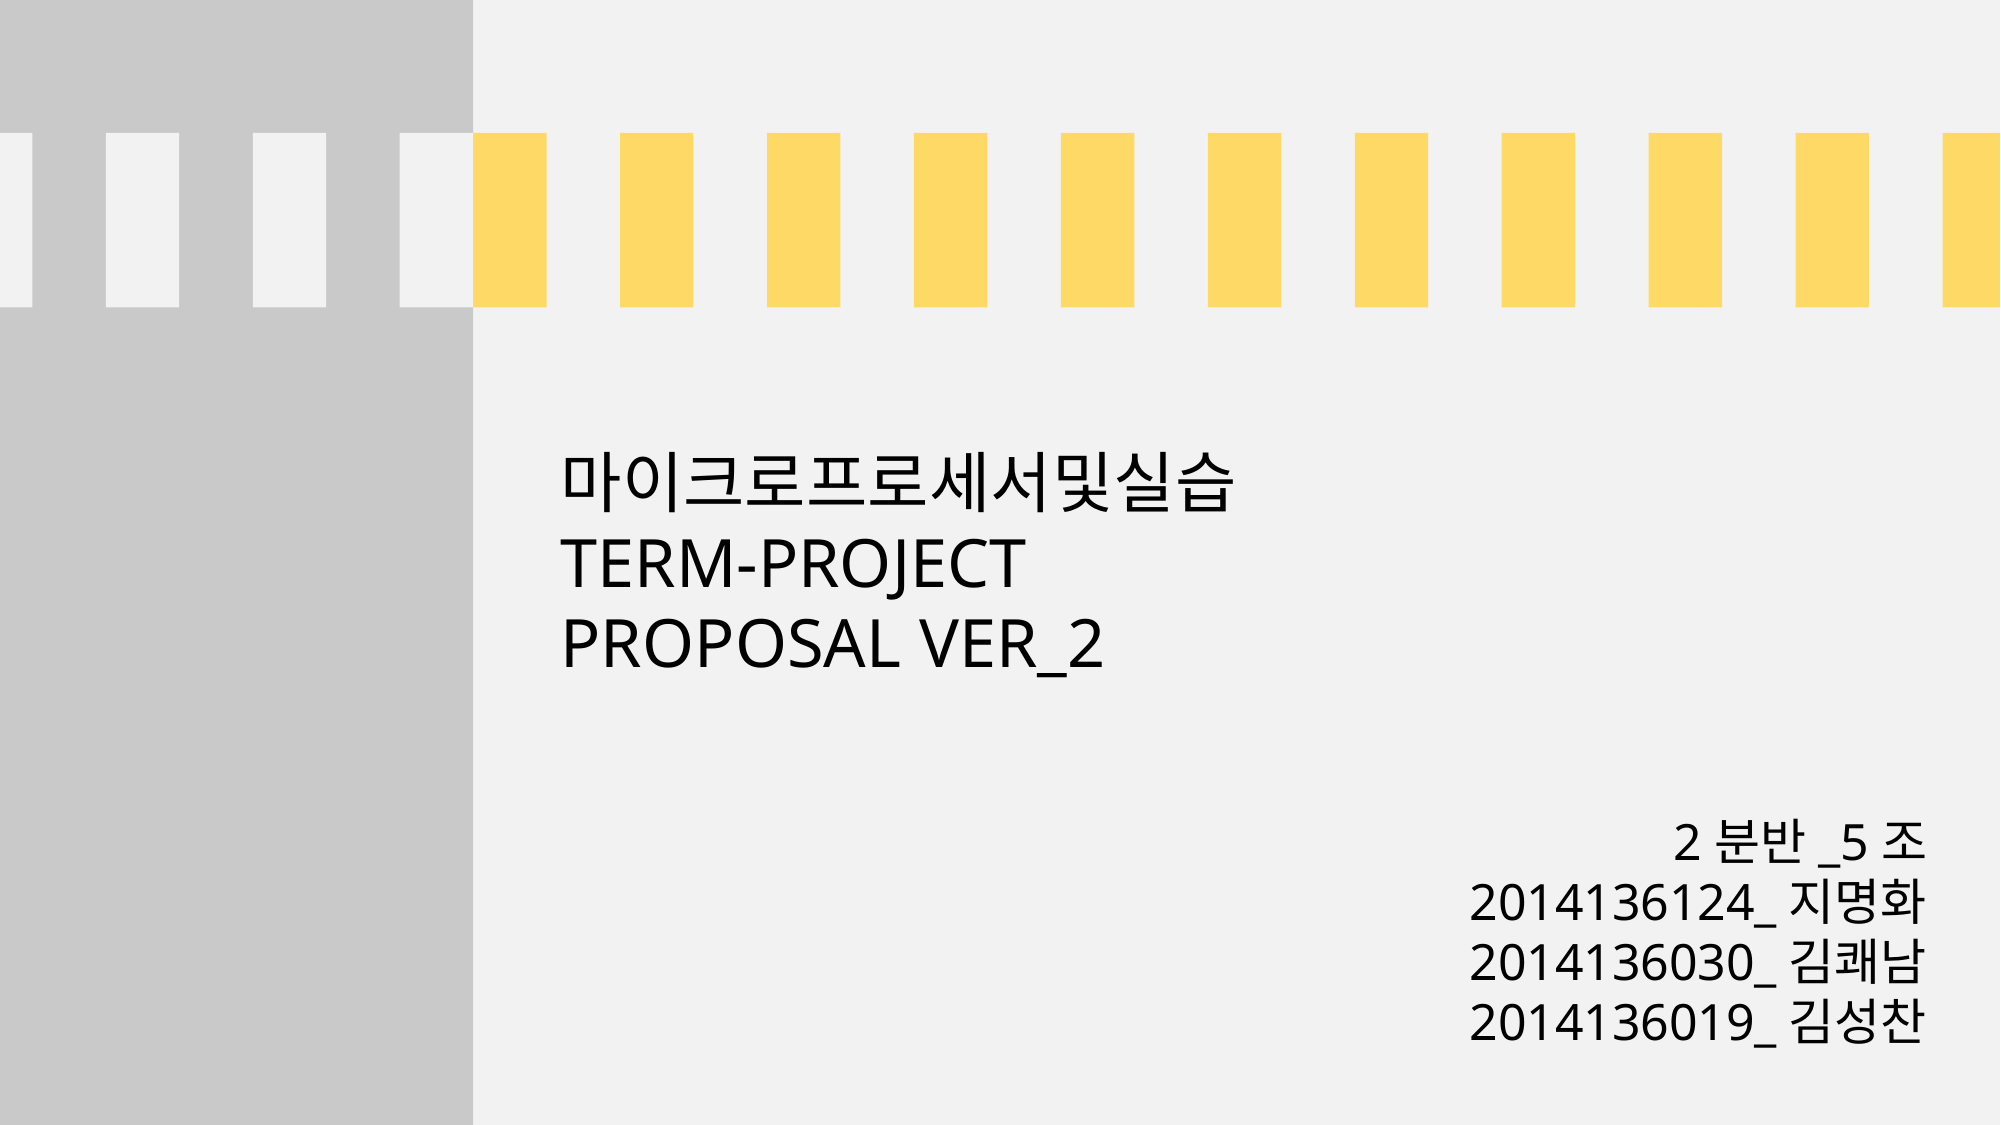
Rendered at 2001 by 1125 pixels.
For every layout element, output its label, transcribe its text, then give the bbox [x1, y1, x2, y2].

text_box [399, 132, 472, 308]
text_box [0, 0, 474, 1125]
text_box 2분반_5조 2014136124_지명화 2014136030_김쾌남 2014136019_김성찬 [1454, 802, 1942, 1058]
text_box [1354, 132, 1429, 308]
text_box [913, 132, 988, 308]
text_box [766, 132, 841, 308]
text_box [105, 132, 180, 308]
text_box [472, 132, 548, 308]
text_box [252, 132, 327, 308]
text_box [1501, 132, 1576, 308]
text_box 마이크로프로세서및실습 TERM-PROJECT PROPOSAL VER_2 [545, 433, 1252, 689]
text_box [1060, 132, 1135, 308]
text_box [1207, 132, 1282, 308]
text_box [619, 132, 695, 308]
text_box [1941, 132, 2000, 308]
text_box [1795, 132, 1870, 308]
text_box [0, 132, 33, 308]
text_box [1648, 132, 1723, 308]
